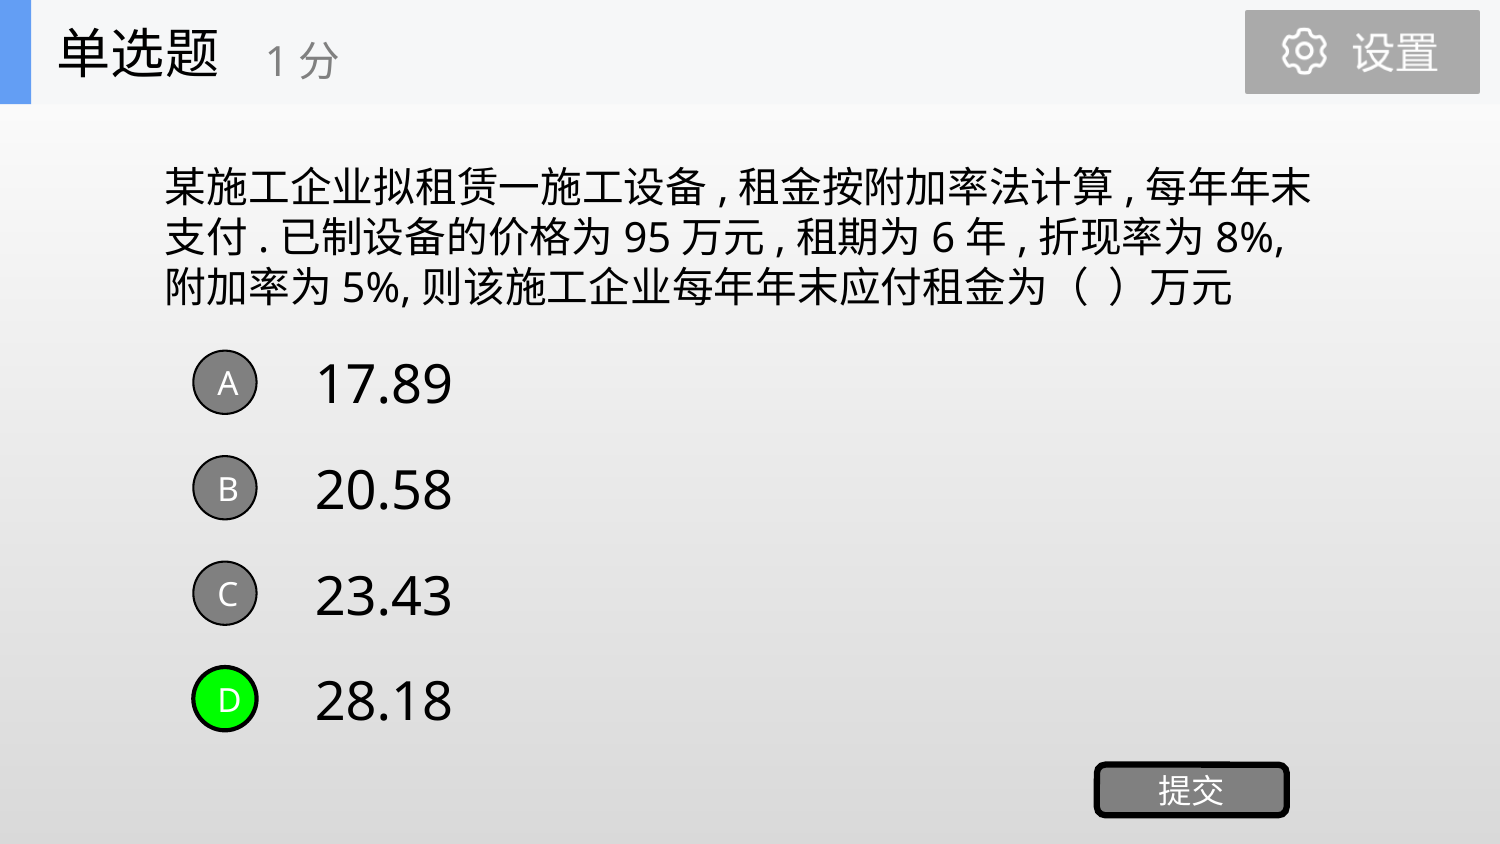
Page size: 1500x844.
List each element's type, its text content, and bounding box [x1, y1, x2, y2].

text_box D [192, 665, 258, 732]
text_box 23.43 [299, 553, 1350, 633]
picture [1245, 10, 1480, 94]
text_box 28.18 [299, 659, 1350, 739]
text_box 某施工企业拟租赁一施工设备,租金按附加率法计算,每年年末支付.已制设备的价格为95万元,租期为6年,折现率为8%,附加率为5%,则该施工企业每年年末应付租金为（ ）万元 [149, 105, 1350, 368]
text_box B [192, 455, 258, 521]
text_box A [192, 349, 258, 415]
text_box 17.89 [299, 342, 1350, 422]
text_box 20.58 [299, 448, 1350, 528]
text_box 提交 [1095, 763, 1288, 817]
text_box C [192, 560, 258, 626]
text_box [0, 0, 1500, 105]
